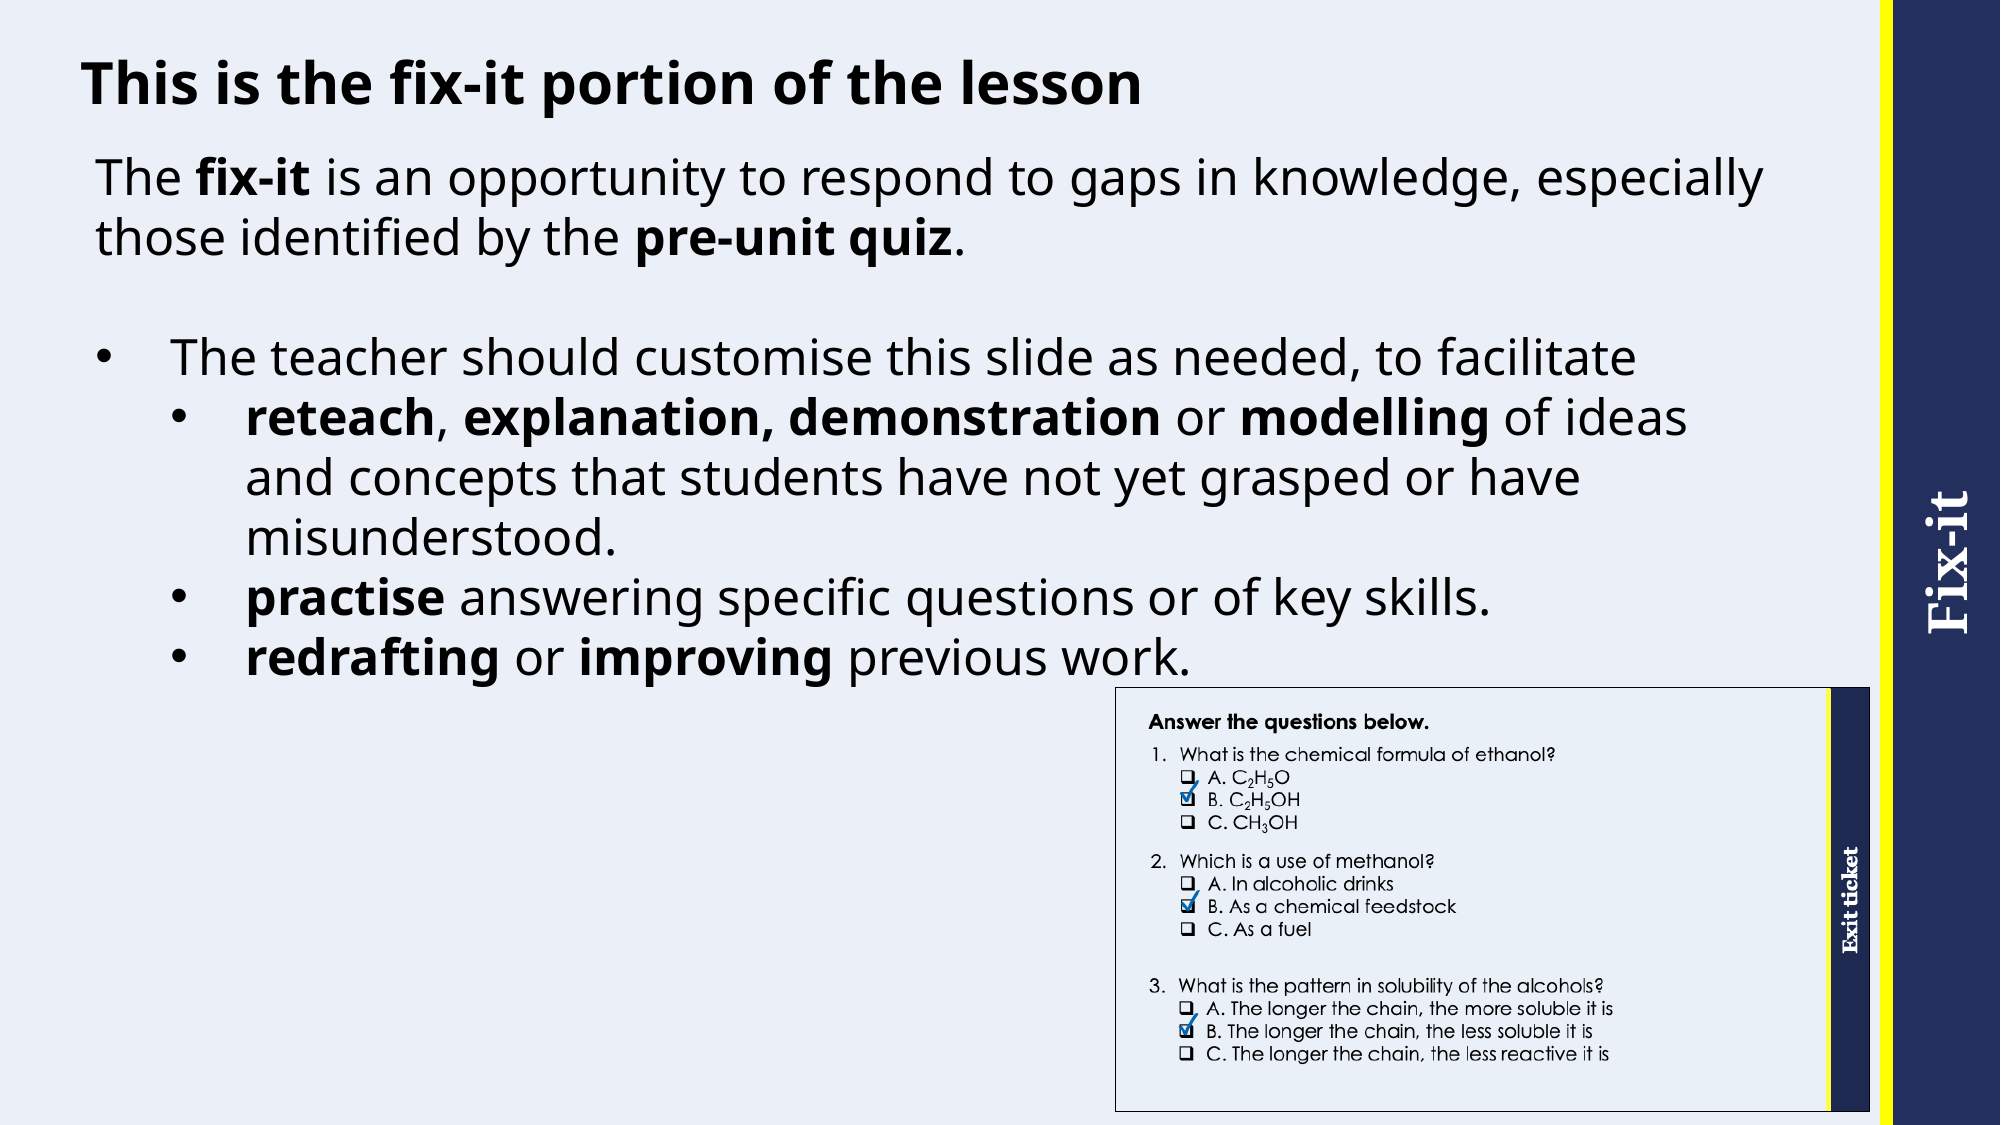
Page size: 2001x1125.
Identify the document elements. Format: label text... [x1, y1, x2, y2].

title This is the fix-it portion of the lesson [80, 0, 1823, 118]
picture [1114, 687, 1870, 1112]
text_box The fix-it is an opportunity to respond to gaps in knowledge, especially those identified by the pre-unit quiz. The teacher should customise this slide as needed, to facilitate reteach, explanation, demonstration or modelling of ideas and concepts that students have not yet grasped or have misunderstood. practise answering specific questions or of key skills. redrafting or improving previous work. [80, 118, 1788, 729]
